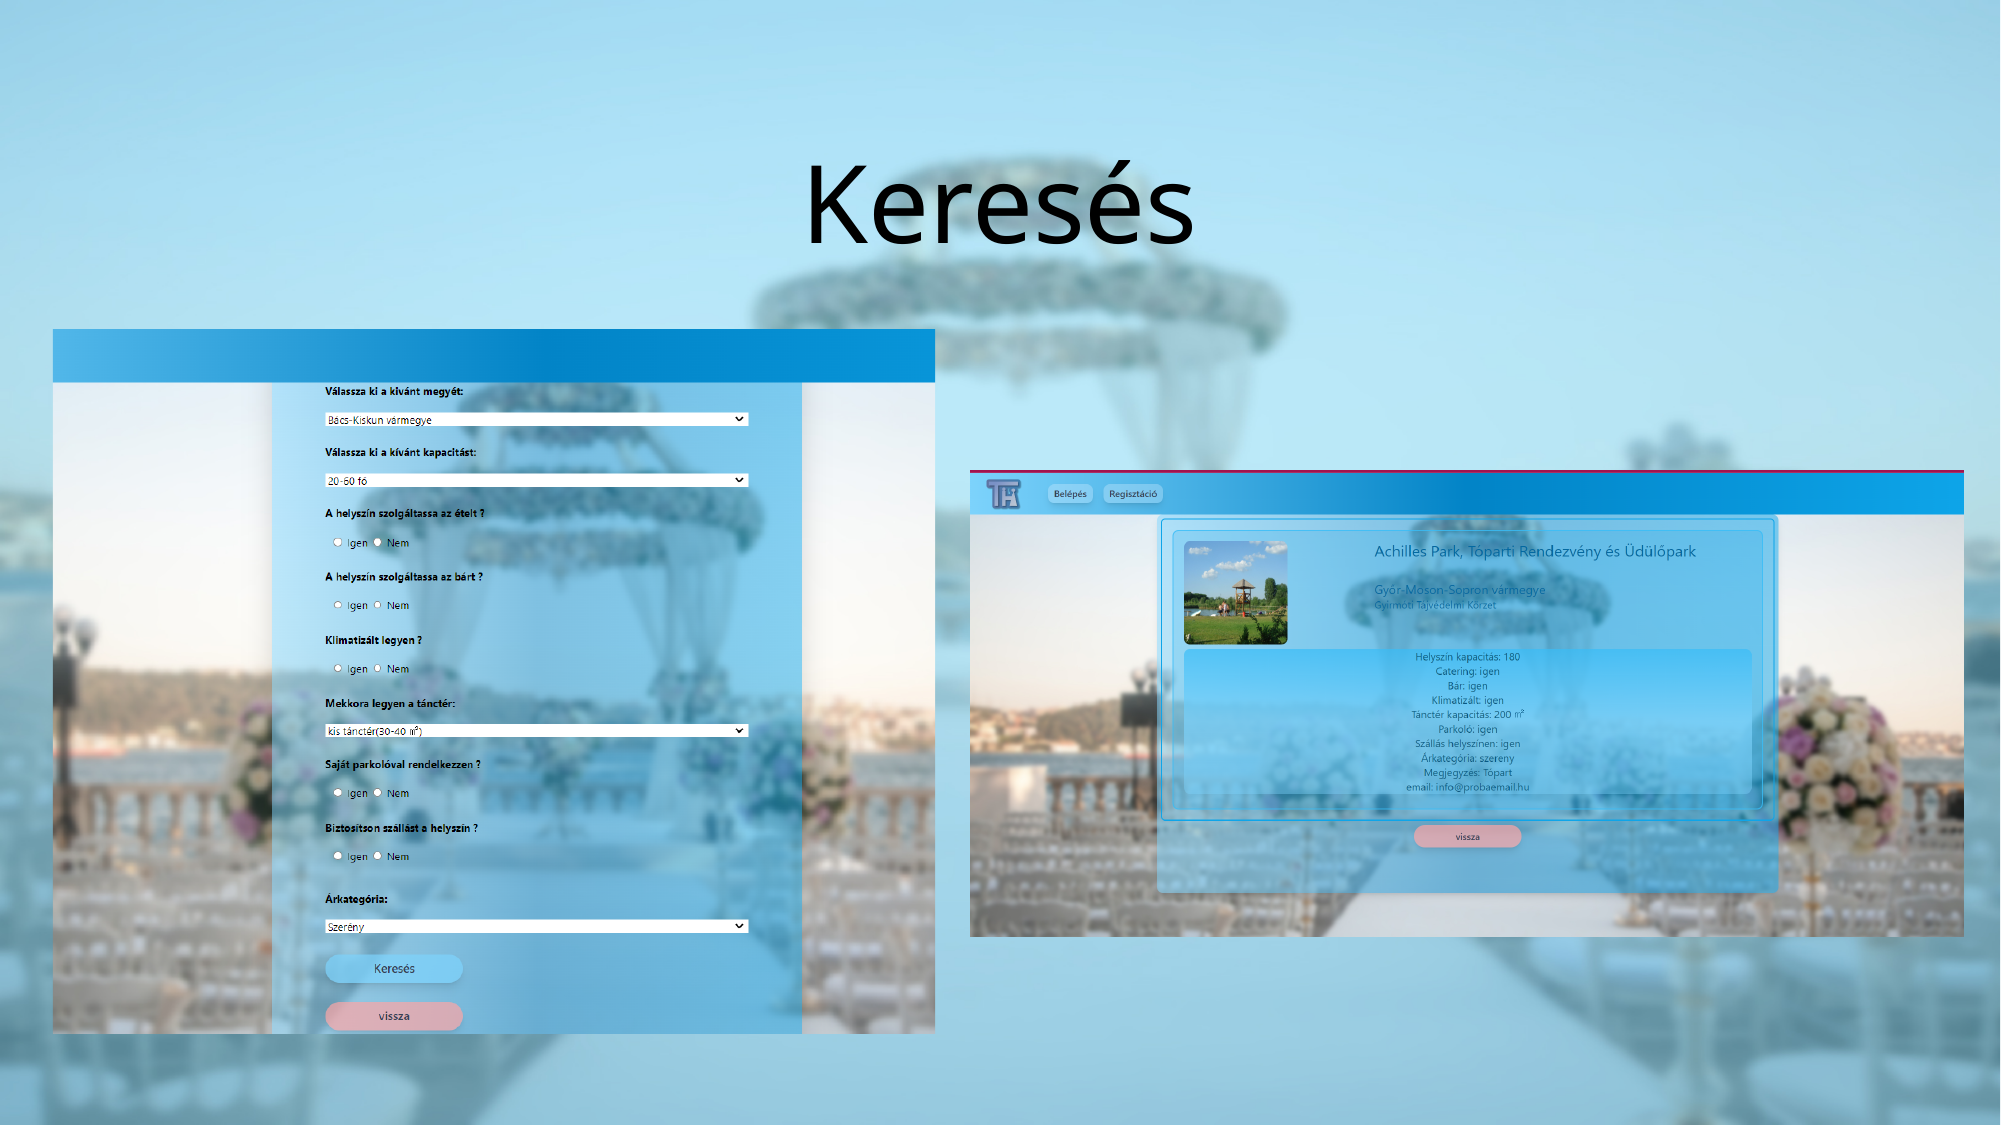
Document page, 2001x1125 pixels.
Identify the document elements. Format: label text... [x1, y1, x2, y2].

picture [970, 470, 1964, 937]
text_box [0, 0, 2000, 1125]
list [52, 326, 936, 1034]
title Keresés [196, 92, 1804, 275]
